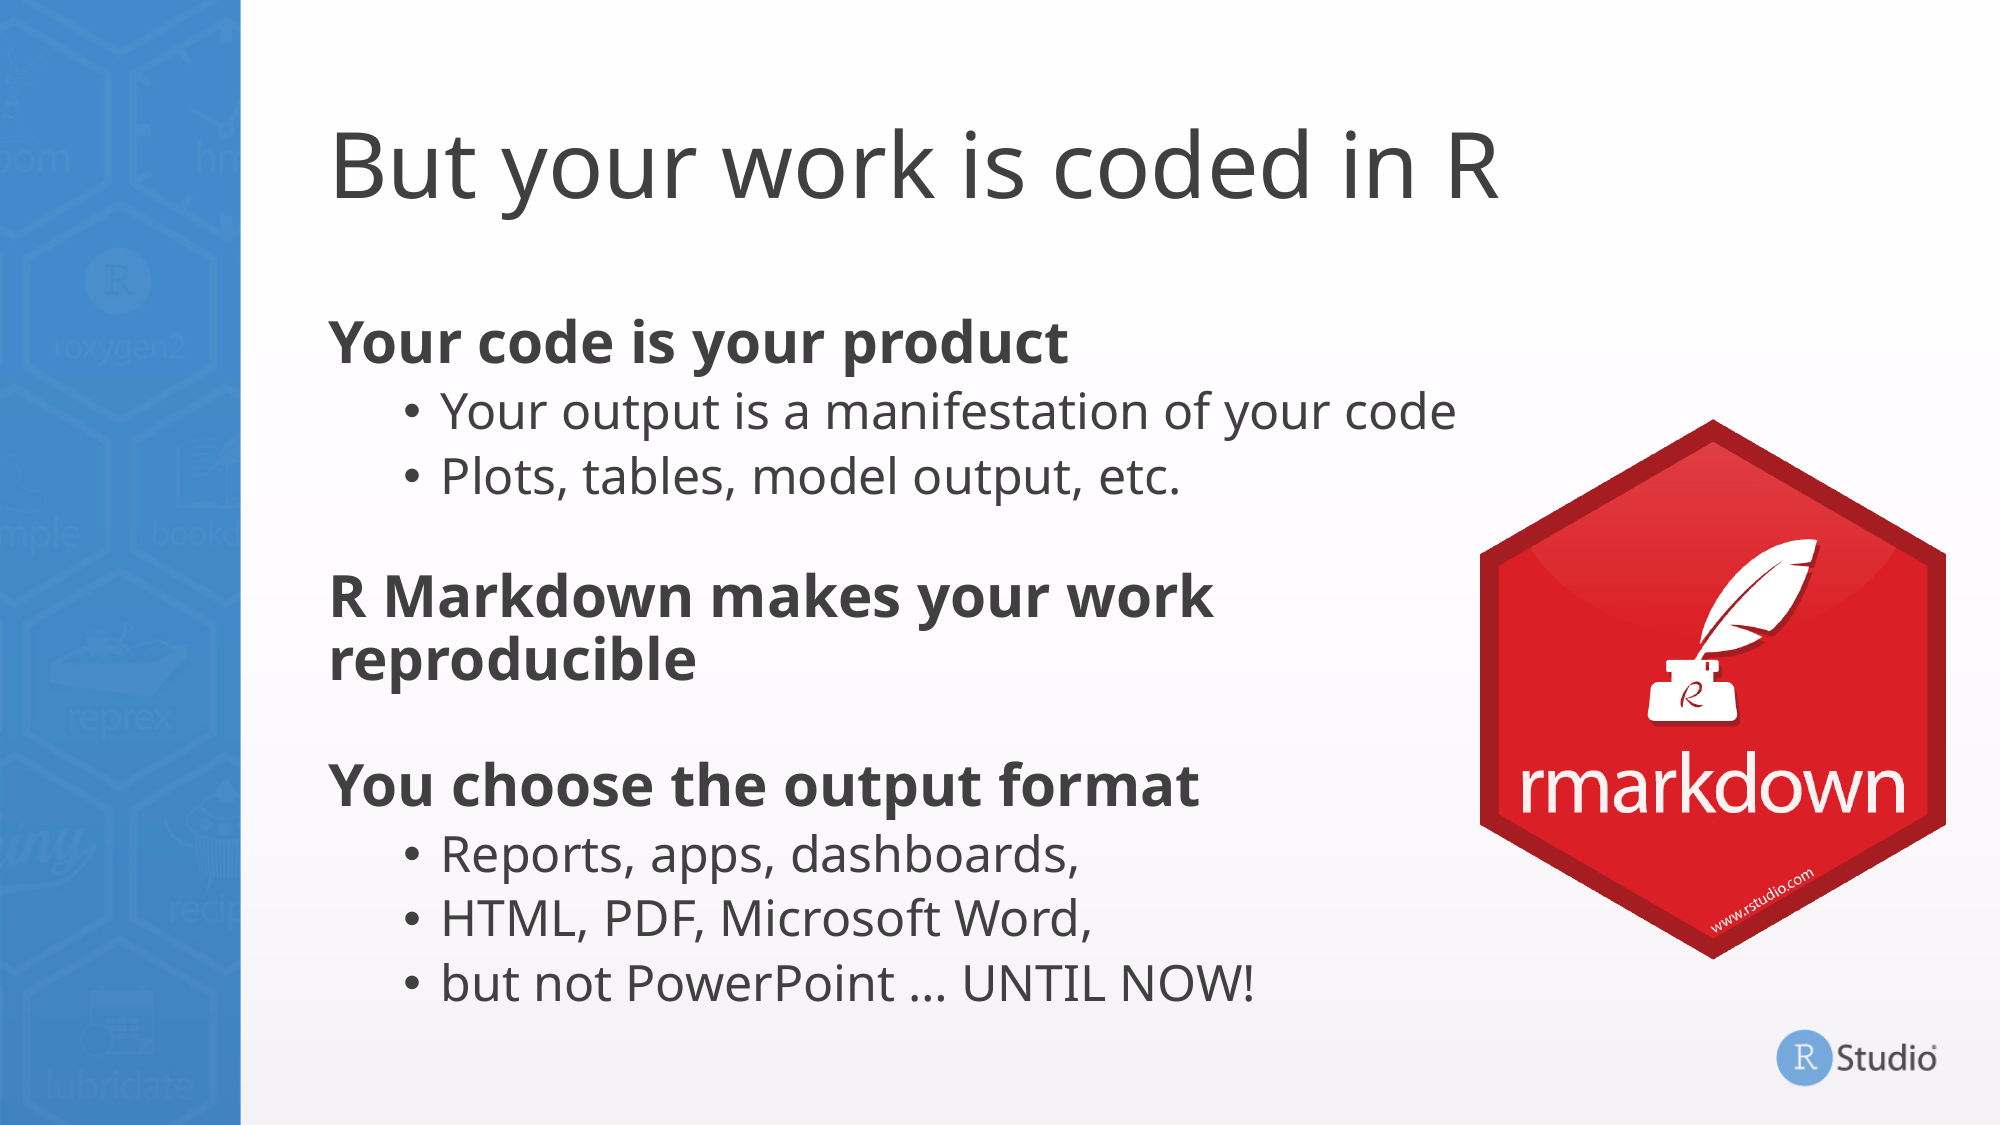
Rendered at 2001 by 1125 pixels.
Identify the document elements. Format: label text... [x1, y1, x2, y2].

title But your work is coded in R [313, 59, 1948, 278]
list Your code is your product Your output is a manifestation of your code Plots, tables, model output, etc. R Markdown makes your work reproducible You choose the output format Reports, apps, dashboards, HTML, PDF, Microsoft Word, but not PowerPoint … UNTIL NOW! [313, 305, 1480, 1076]
picture [0, 0, 2000, 1125]
